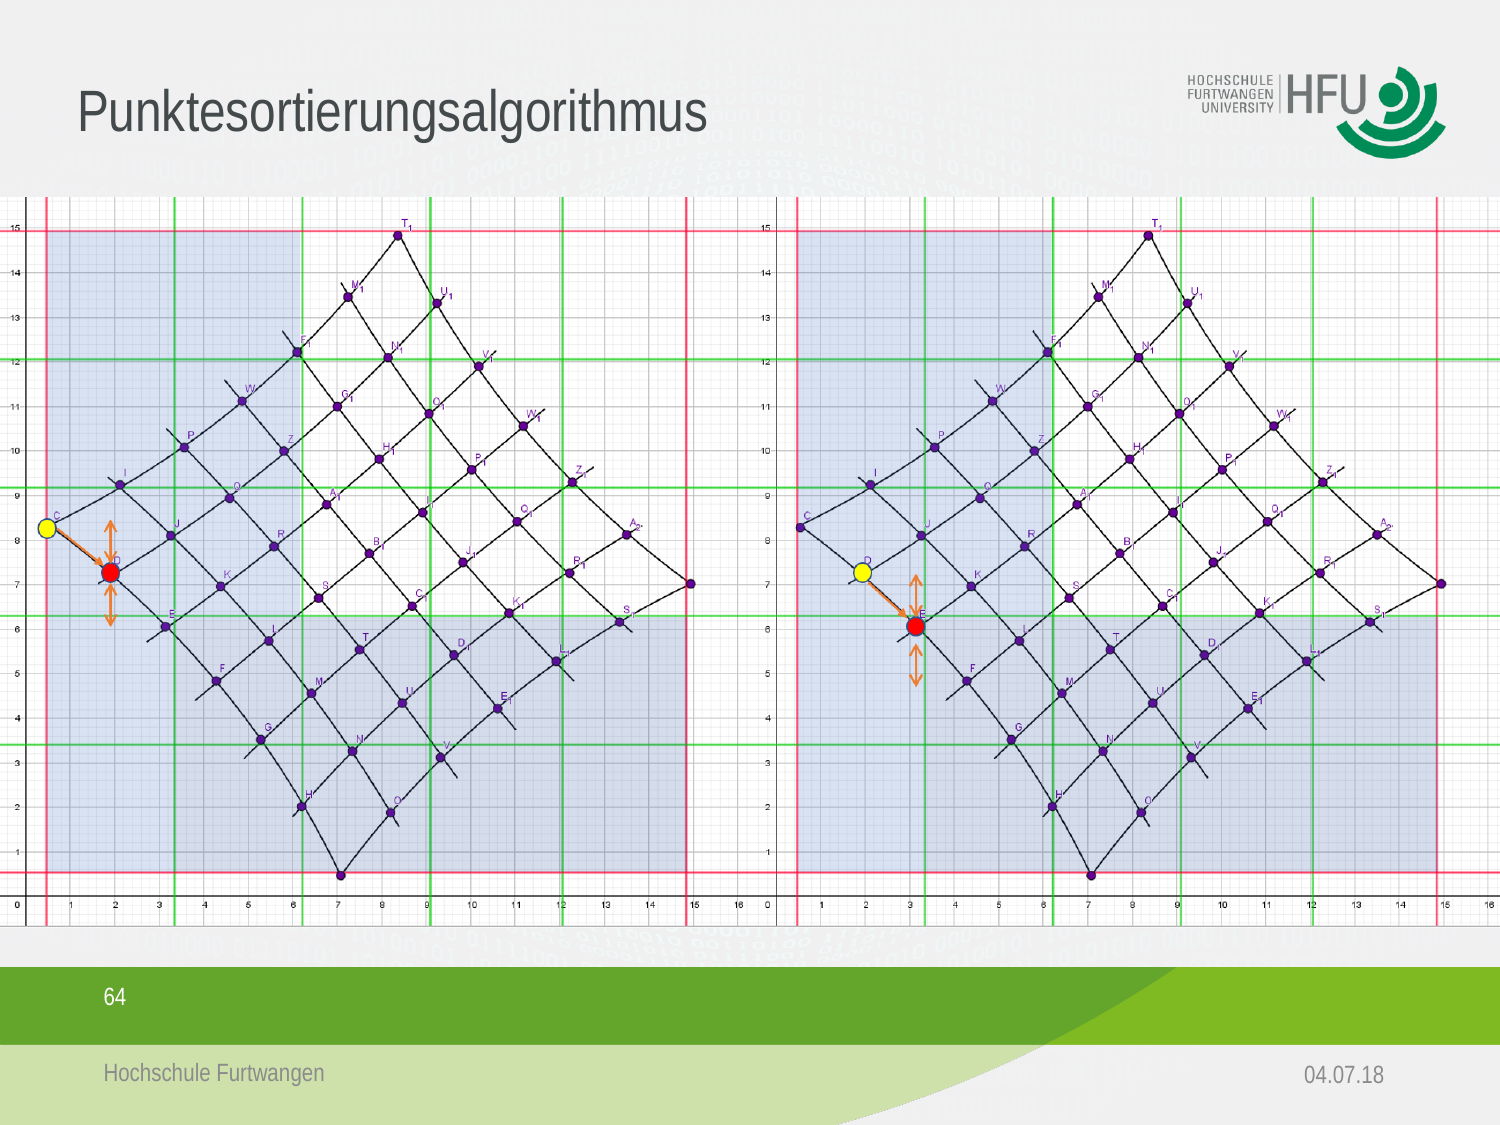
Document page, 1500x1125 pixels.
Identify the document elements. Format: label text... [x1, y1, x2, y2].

picture [1166, 53, 1454, 164]
title Punktesortierungsalgorithmus [77, 64, 1353, 153]
footer Hochschule Furtwangen [88, 1044, 420, 1105]
picture [0, 197, 1500, 928]
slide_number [1257, 1046, 1400, 1107]
slide_number 64 [88, 967, 160, 1028]
picture [0, 967, 1500, 1125]
